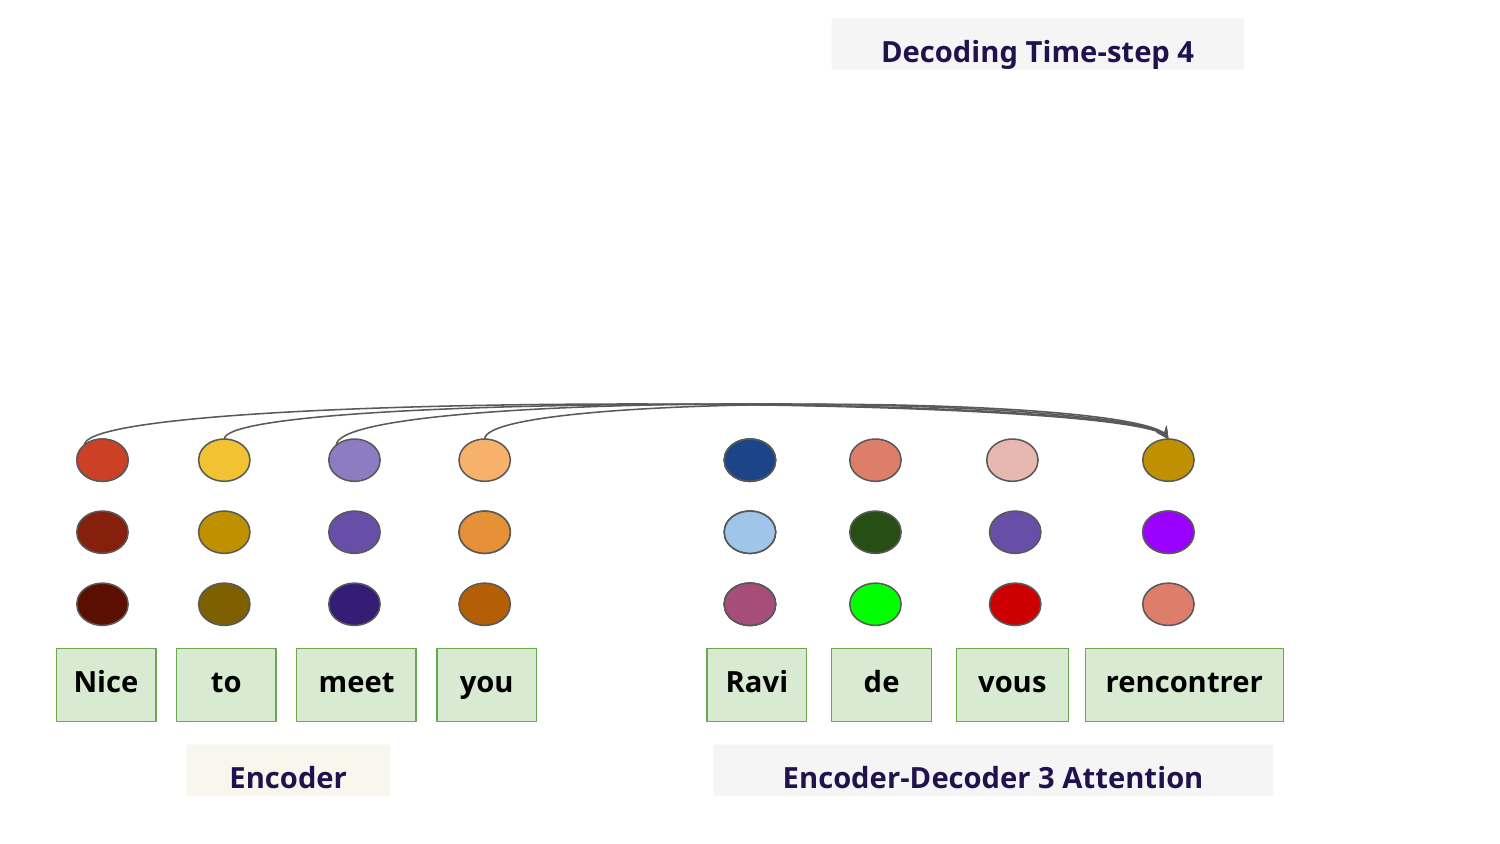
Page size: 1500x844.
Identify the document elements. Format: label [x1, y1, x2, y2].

text_box [849, 511, 902, 554]
text_box [831, 648, 932, 722]
text_box [76, 583, 129, 626]
text_box [436, 648, 537, 722]
text_box [1142, 583, 1195, 626]
text_box [623, 0, 630, 844]
text_box [956, 648, 1069, 722]
text_box [989, 583, 1041, 626]
text_box [186, 744, 390, 796]
text_box [1085, 648, 1284, 722]
text_box [1142, 511, 1195, 554]
text_box [198, 511, 250, 554]
text_box [328, 439, 381, 482]
text_box [831, 18, 1244, 70]
text_box [458, 511, 511, 554]
text_box [986, 439, 1039, 482]
text_box [458, 583, 511, 626]
text_box [198, 583, 250, 626]
text_box [1142, 439, 1195, 482]
text_box [296, 648, 417, 722]
text_box [328, 583, 381, 626]
text_box [328, 511, 381, 554]
text_box [989, 511, 1041, 554]
text_box [76, 439, 129, 482]
text_box [849, 439, 902, 482]
text_box [76, 511, 129, 554]
text_box [176, 648, 277, 722]
text_box [56, 648, 156, 722]
text_box [849, 583, 902, 626]
text_box [458, 439, 511, 482]
text_box [707, 25, 1274, 844]
text_box [198, 439, 250, 482]
